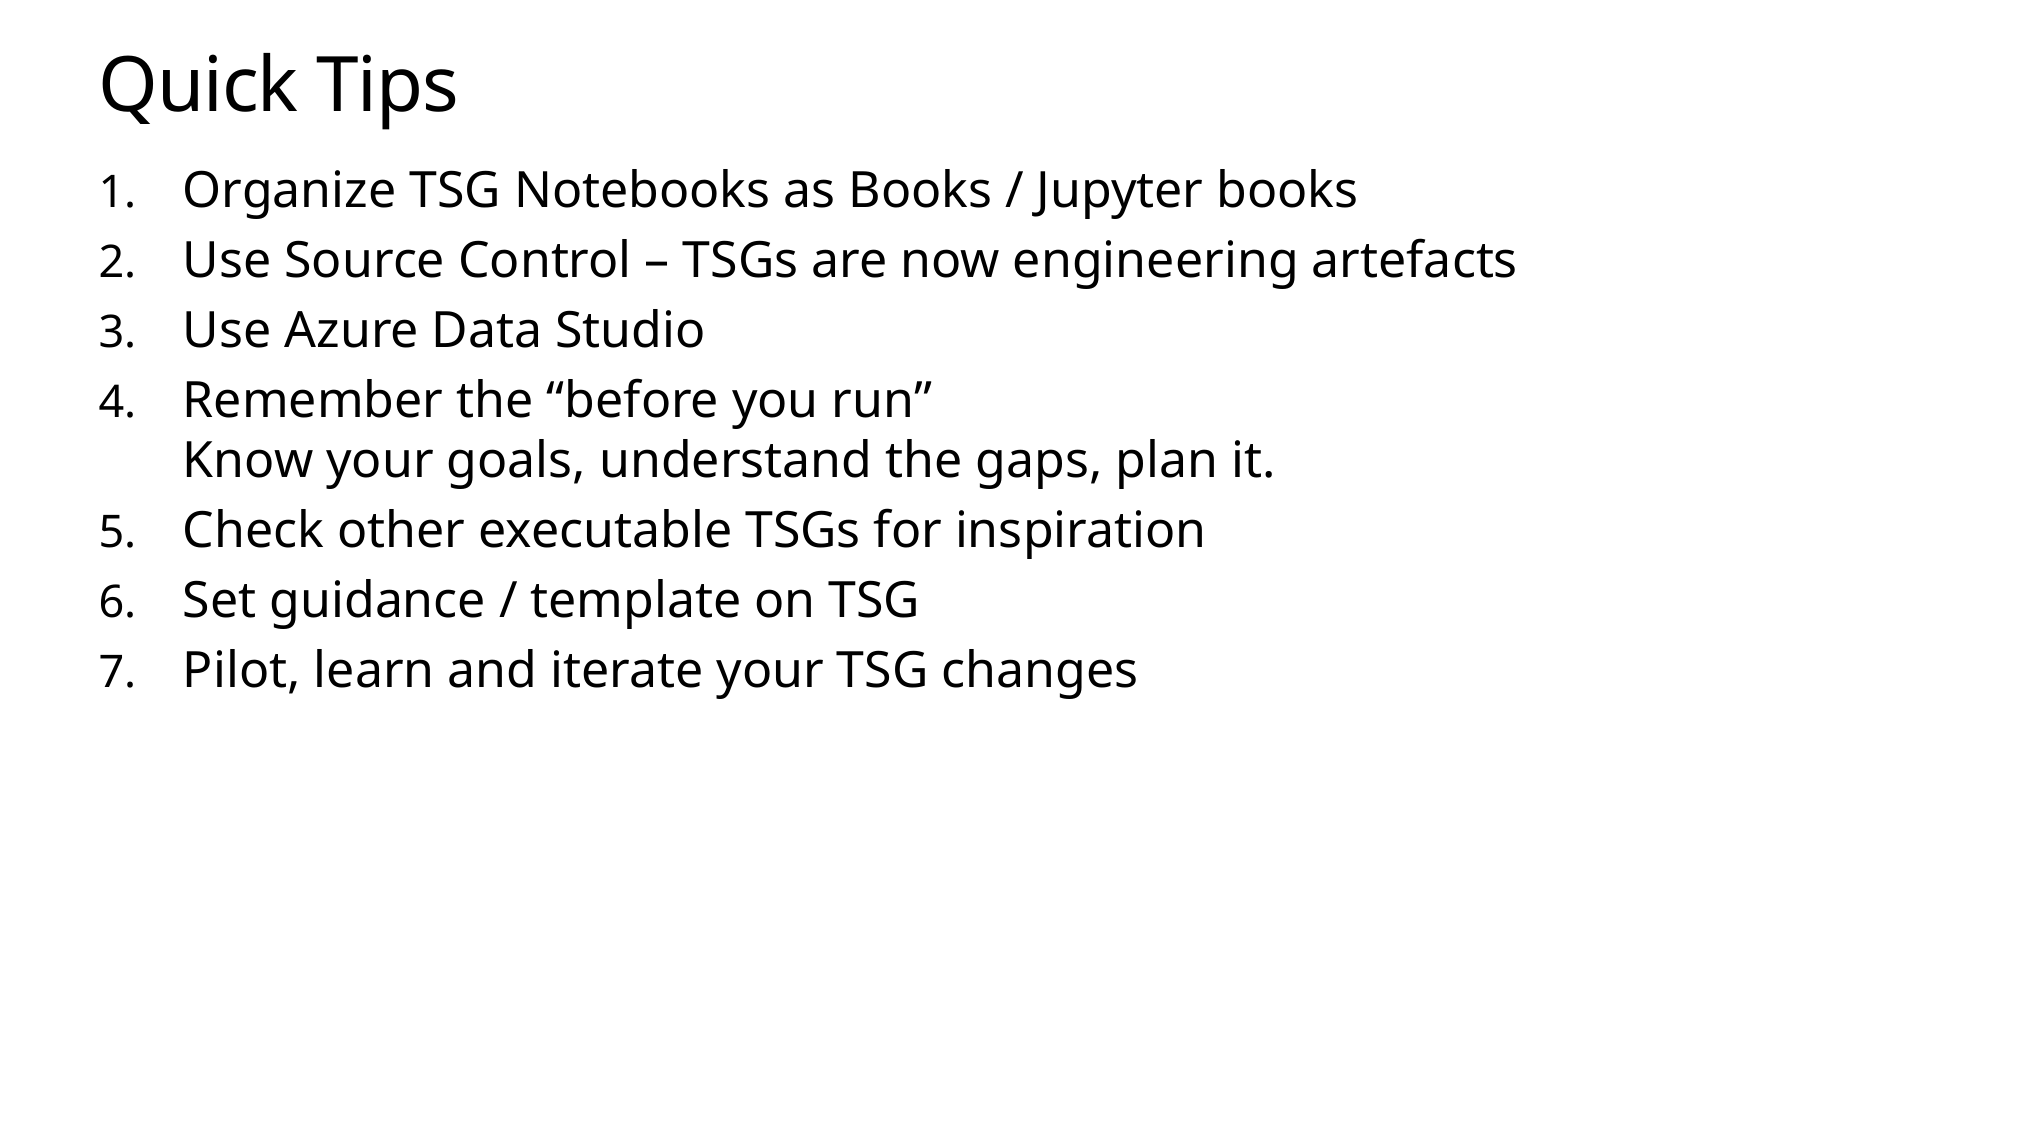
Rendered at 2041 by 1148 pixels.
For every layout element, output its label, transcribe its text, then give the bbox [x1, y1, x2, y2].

title Quick Tips [98, 34, 1943, 128]
list Organize TSG Notebooks as Books / Jupyter books Use Source Control – TSGs are now engineering artefacts Use Azure Data Studio Remember the “before you run” Know your goals, understand the gaps, plan it. Check other executable TSGs for inspiration Set guidance / template on TSG Pilot, learn and iterate your TSG changes [98, 157, 1943, 788]
